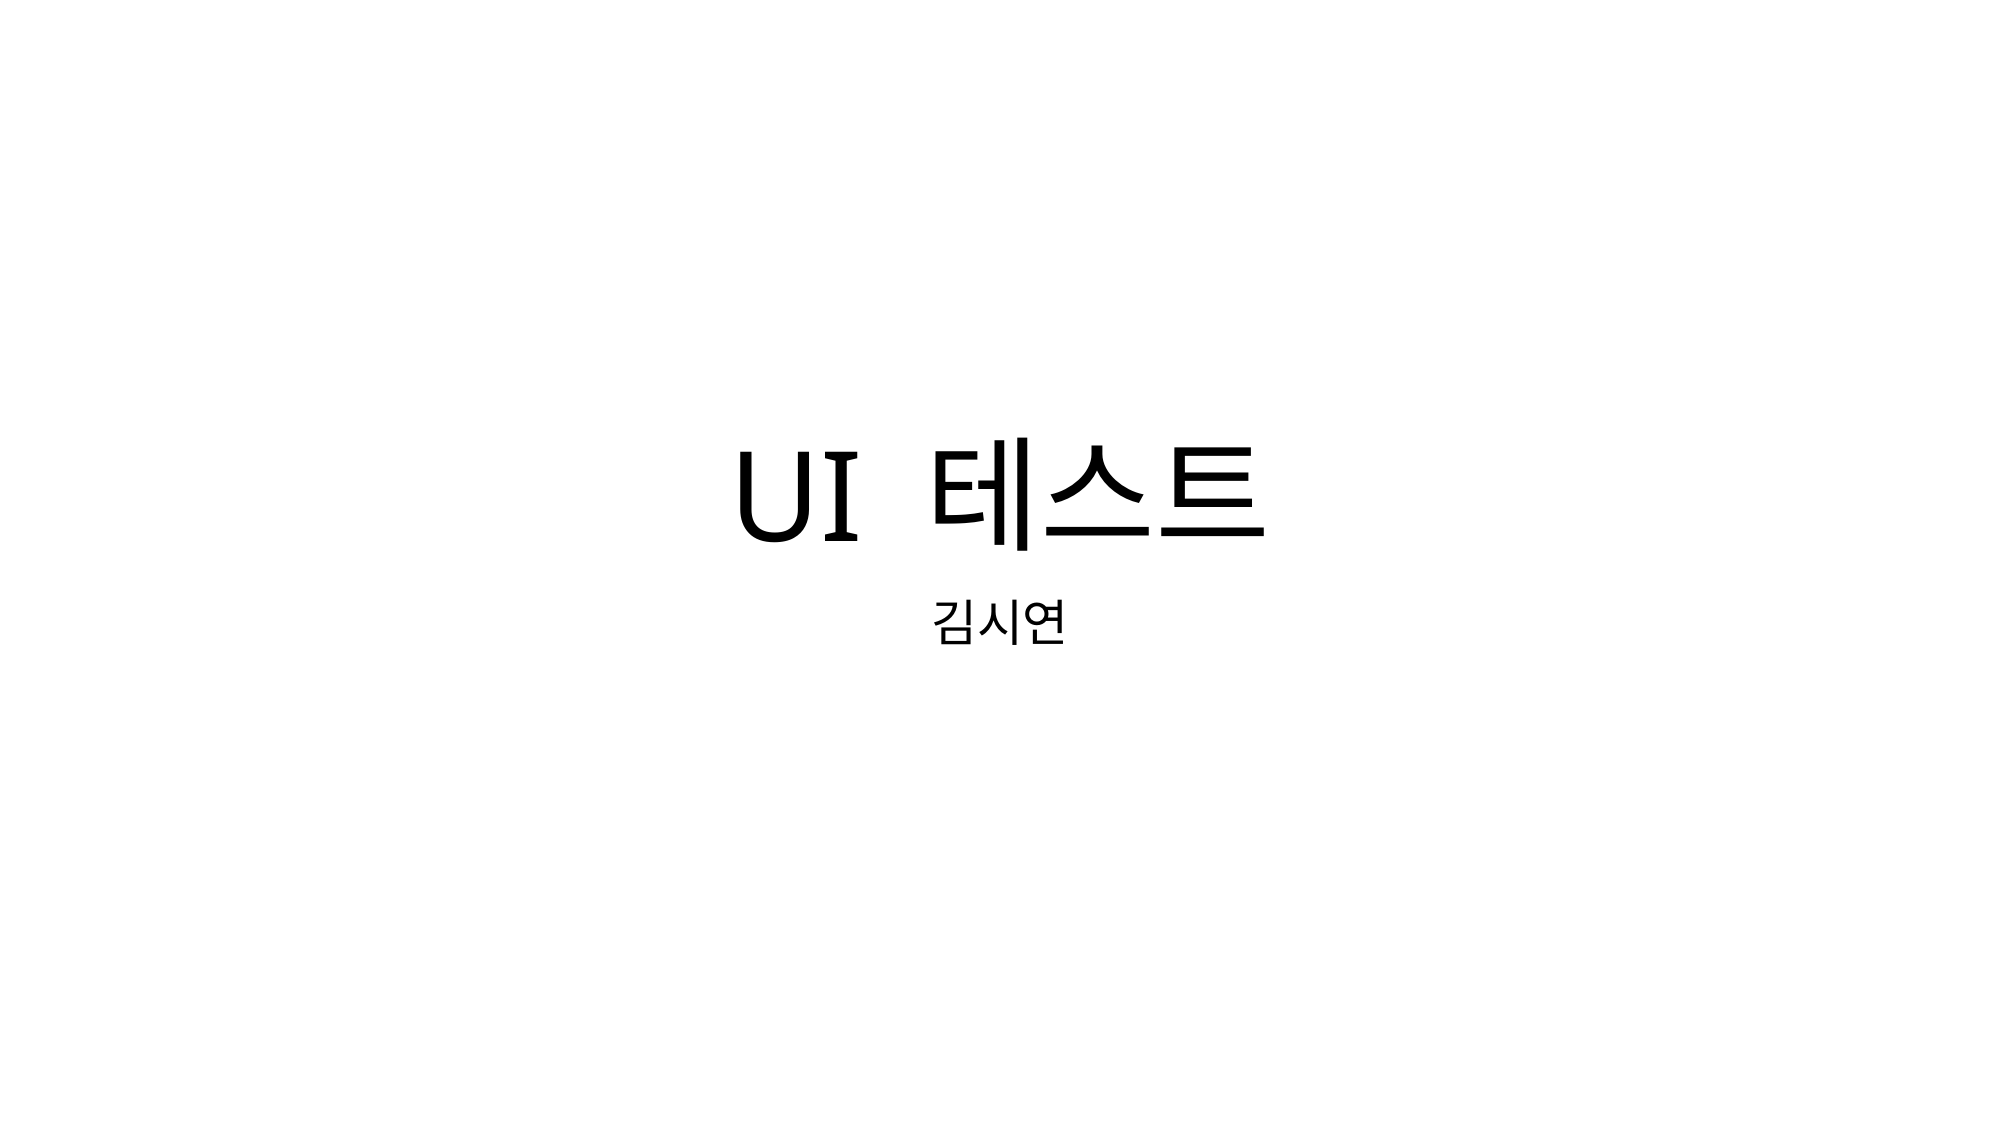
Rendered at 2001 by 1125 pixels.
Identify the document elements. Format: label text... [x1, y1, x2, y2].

title UI 테스트 [249, 184, 1750, 576]
subtitle 김시연 [249, 590, 1750, 863]
